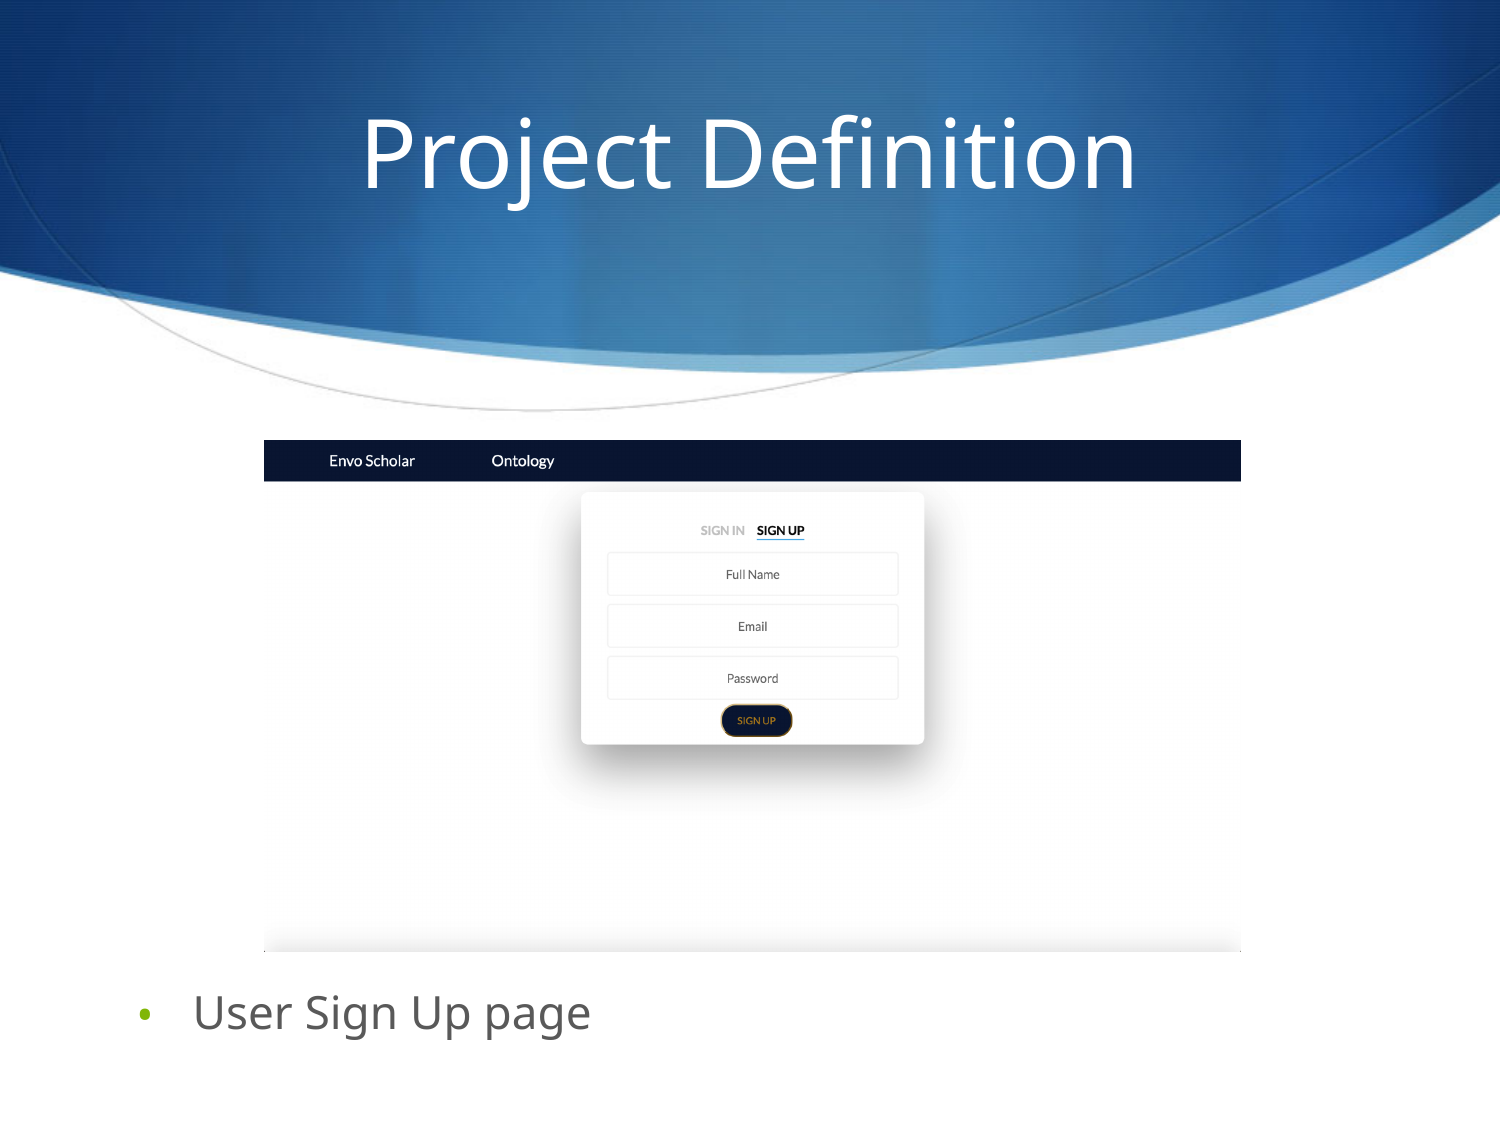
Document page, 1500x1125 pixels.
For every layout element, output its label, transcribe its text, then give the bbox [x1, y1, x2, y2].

title Project Definition [75, 56, 1425, 245]
picture [0, 0, 1500, 1125]
list User Sign Up page [121, 976, 1379, 1081]
